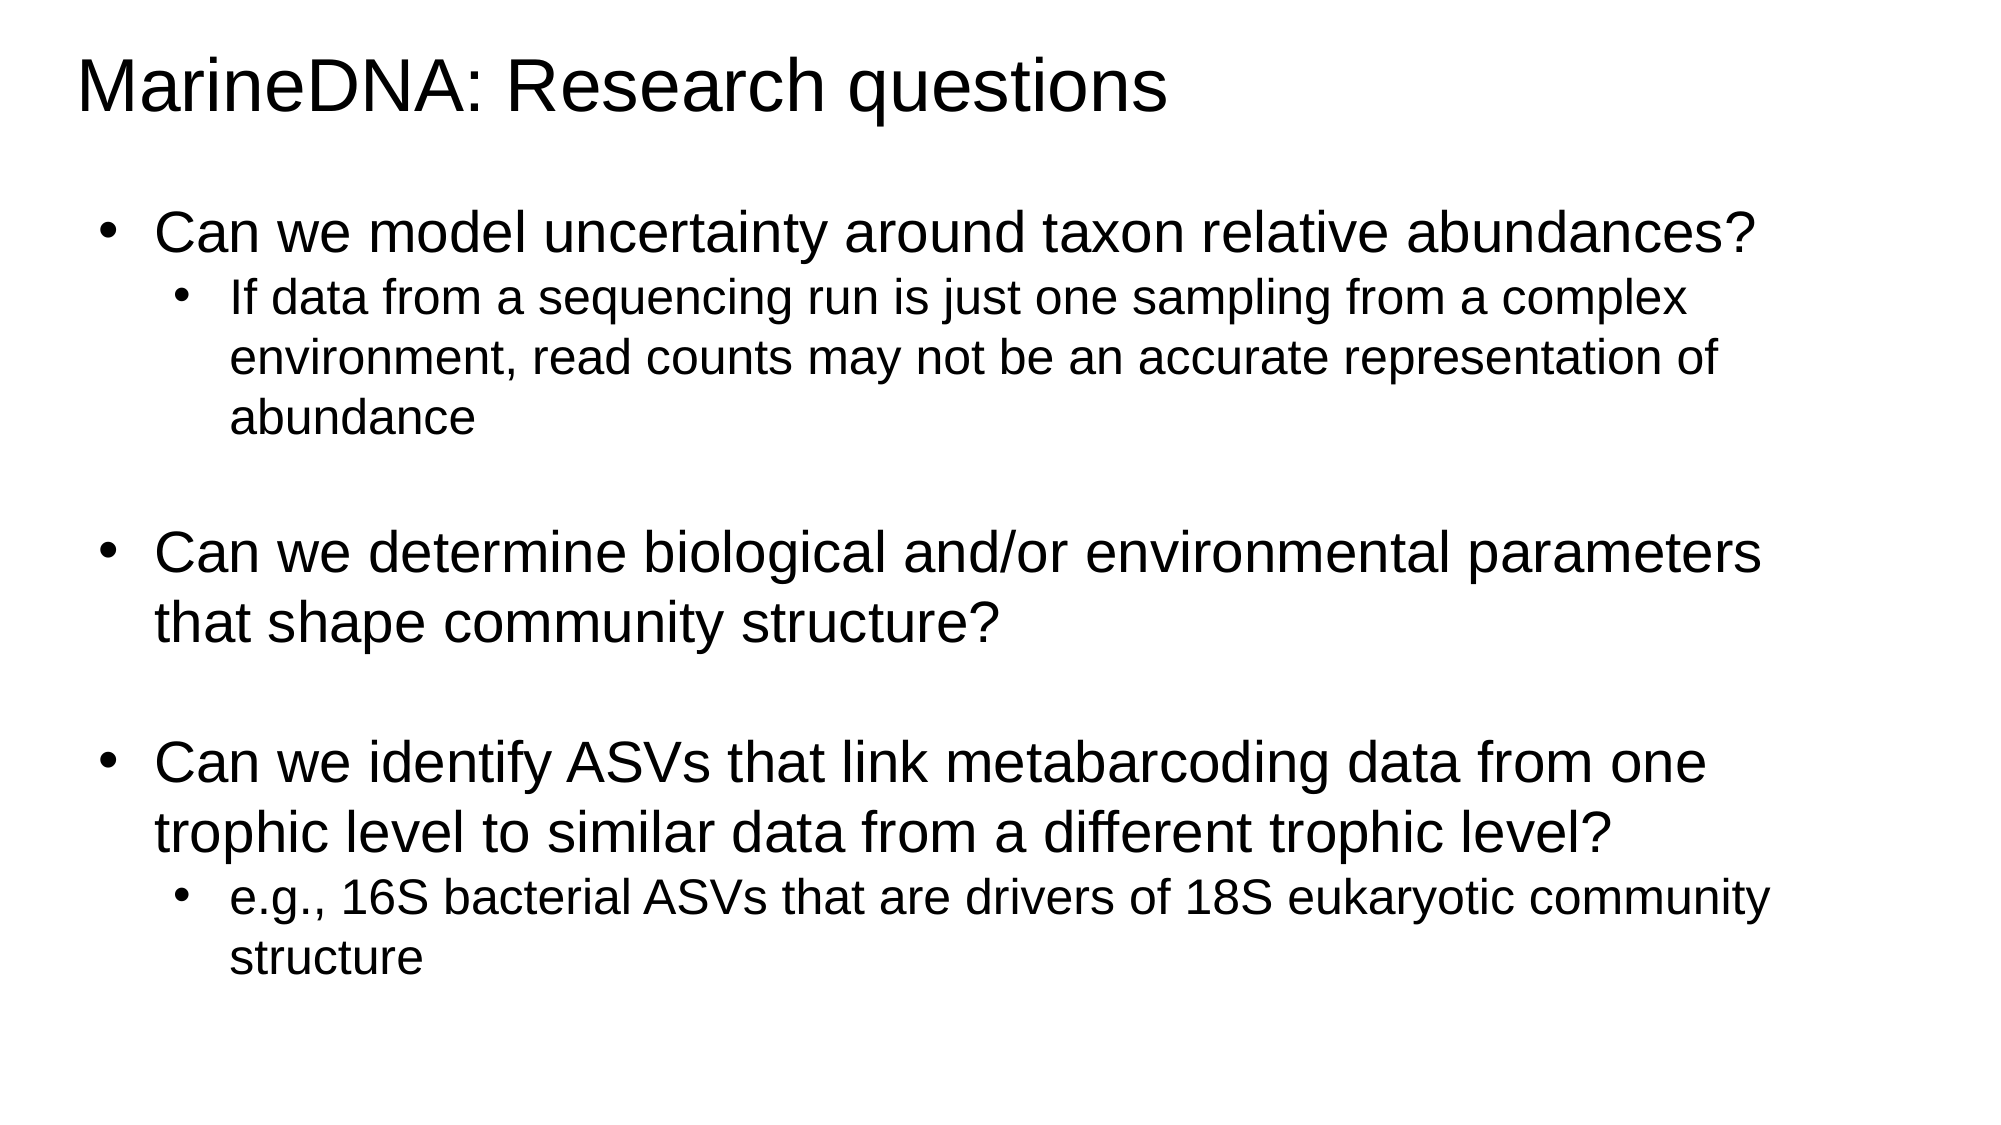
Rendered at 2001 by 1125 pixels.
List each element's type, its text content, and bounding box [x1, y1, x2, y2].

text_box MarineDNA: Research questions [61, 28, 1925, 134]
text_box Can we model uncertainty around taxon relative abundances? If data from a sequencing run is just one sampling from a complex environment, read counts may not be an accurate representation of abundance Can we determine biological and/or environmental parameters that shape community structure? Can we identify ASVs that link metabarcoding data from one trophic level to similar data from a different trophic level? e.g., 16S bacterial ASVs that are drivers of 18S eukaryotic community structure [83, 187, 1866, 992]
